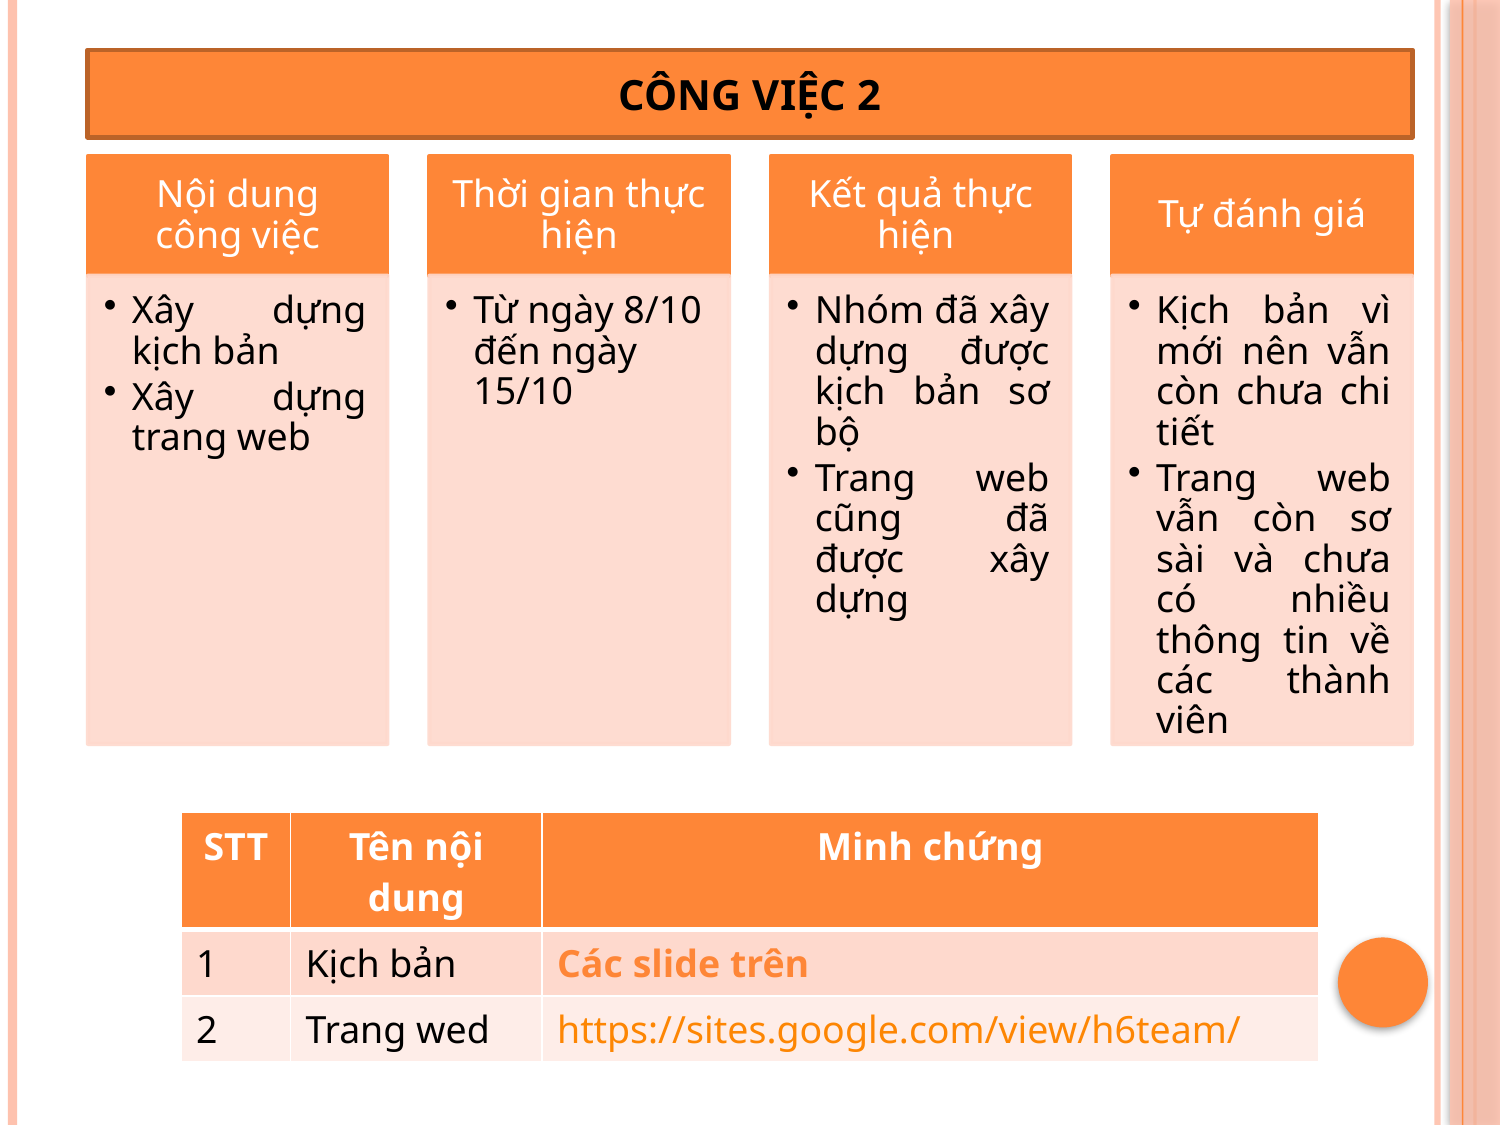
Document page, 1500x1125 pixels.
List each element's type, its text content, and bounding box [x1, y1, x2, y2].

table_cell Các slide trên [543, 932, 1318, 995]
table_cell 2 [182, 997, 290, 1061]
text_box CÔNG VIỆC 2 [85, 48, 1415, 137]
table_cell Kịch bản [291, 932, 541, 995]
table_header Minh chứng [543, 813, 1318, 927]
table_cell https://sites.google.com/view/h6team/ [543, 997, 1318, 1061]
table_header STT [182, 813, 290, 927]
table_cell 1 [182, 932, 290, 995]
table_header Tên nội dung [291, 813, 541, 927]
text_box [86, 136, 1414, 763]
table_cell Trang wed [291, 997, 541, 1061]
